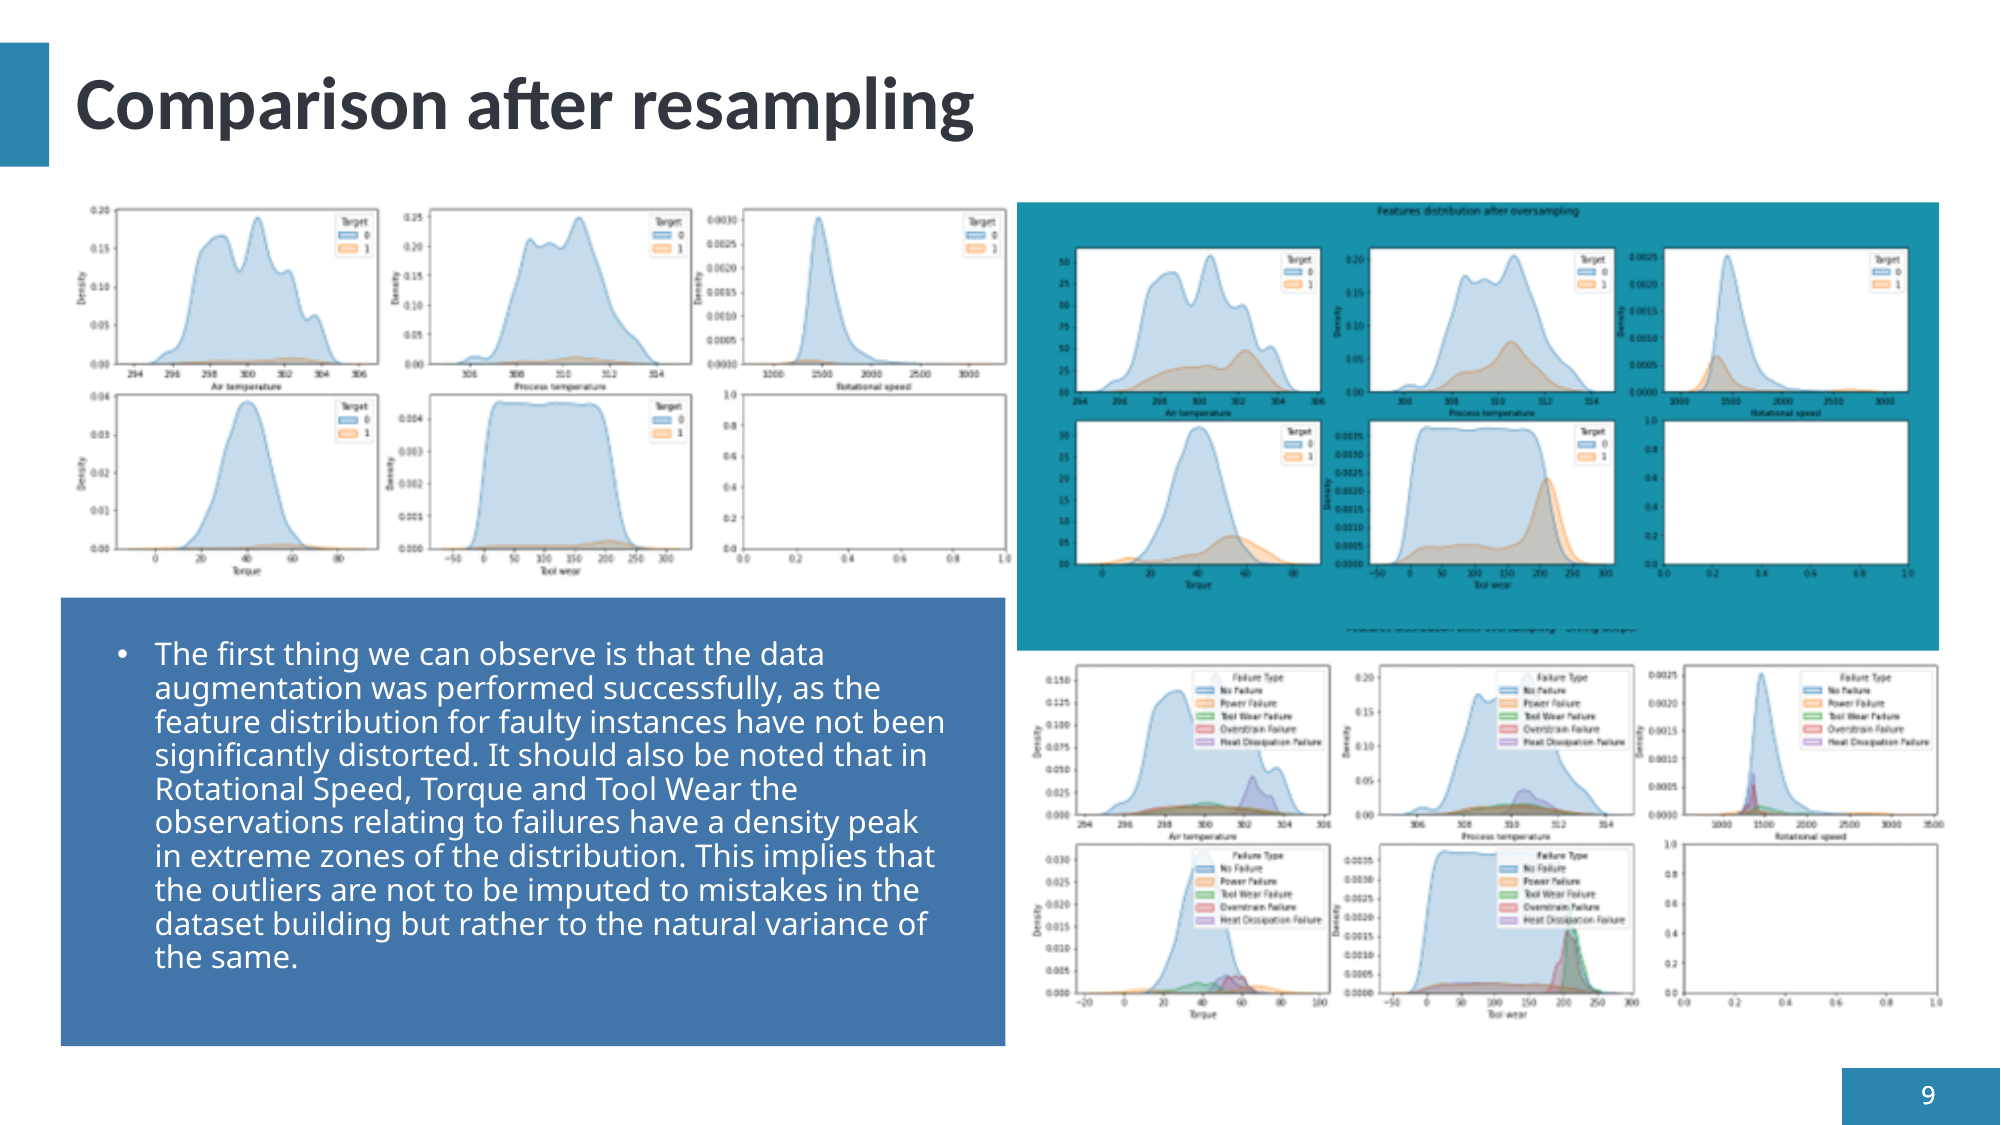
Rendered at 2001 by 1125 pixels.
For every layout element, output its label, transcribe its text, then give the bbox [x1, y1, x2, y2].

title Comparison after resampling [60, 42, 1951, 168]
list The first thing we can observe is that the data augmentation was performed successfully, as the feature distribution for faulty instances have not been significantly distorted. It should also be noted that in Rotational Speed, Torque and Tool Wear the observations relating to failures have a density peak in extreme zones of the distribution. This implies that the outliers are not to be imputed to mistakes in the dataset building but rather to the natural variance of the same. [102, 631, 965, 1026]
slide_number 9 [1889, 1079, 1951, 1114]
picture [1058, 201, 1921, 596]
picture [72, 180, 1018, 578]
picture [1028, 629, 1951, 1026]
